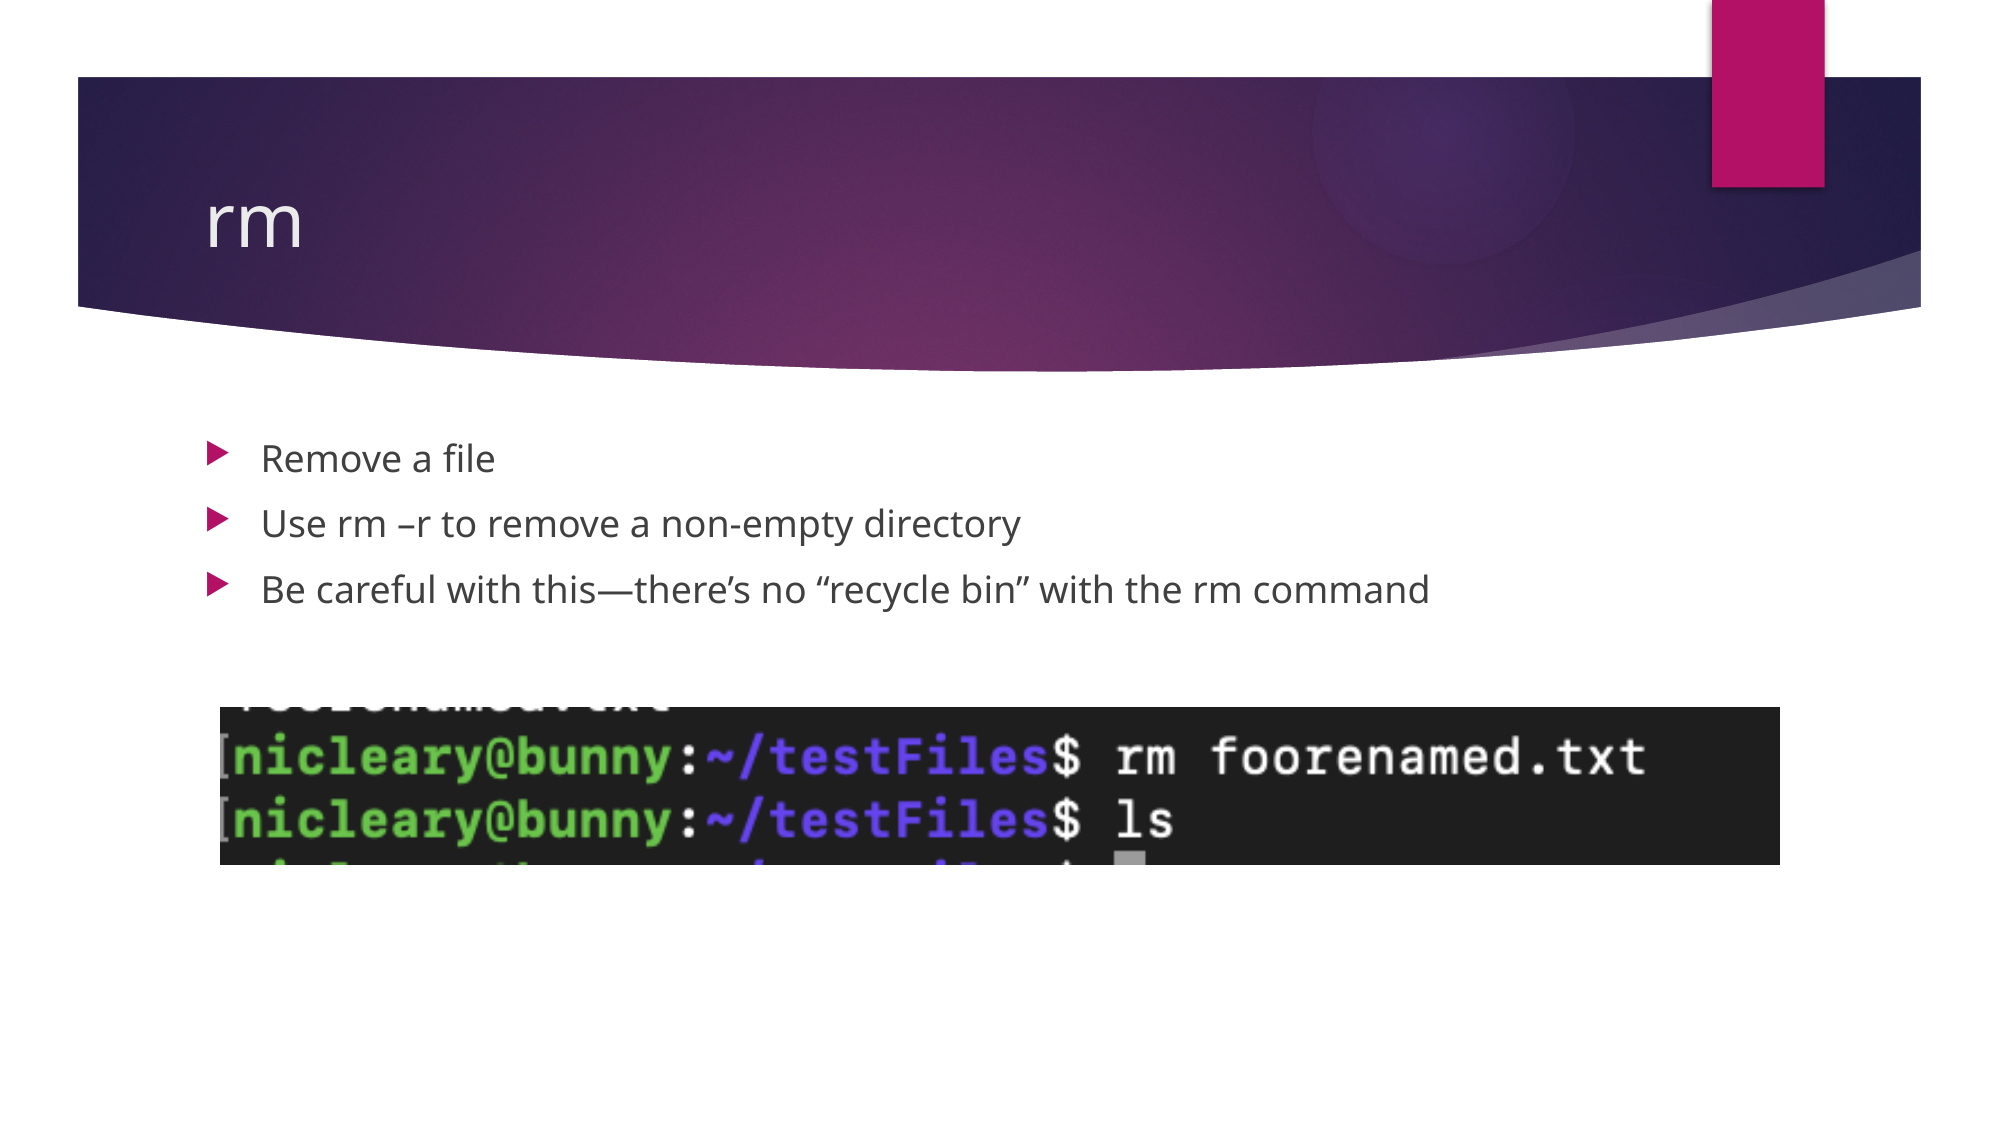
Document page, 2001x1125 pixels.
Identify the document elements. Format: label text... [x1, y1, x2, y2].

picture [220, 707, 1780, 865]
list Remove a file Use rm –r to remove a non-empty directory Be careful with this—there’s no “recycle bin” with the rm command [189, 427, 1638, 988]
title rm [189, 159, 1627, 276]
